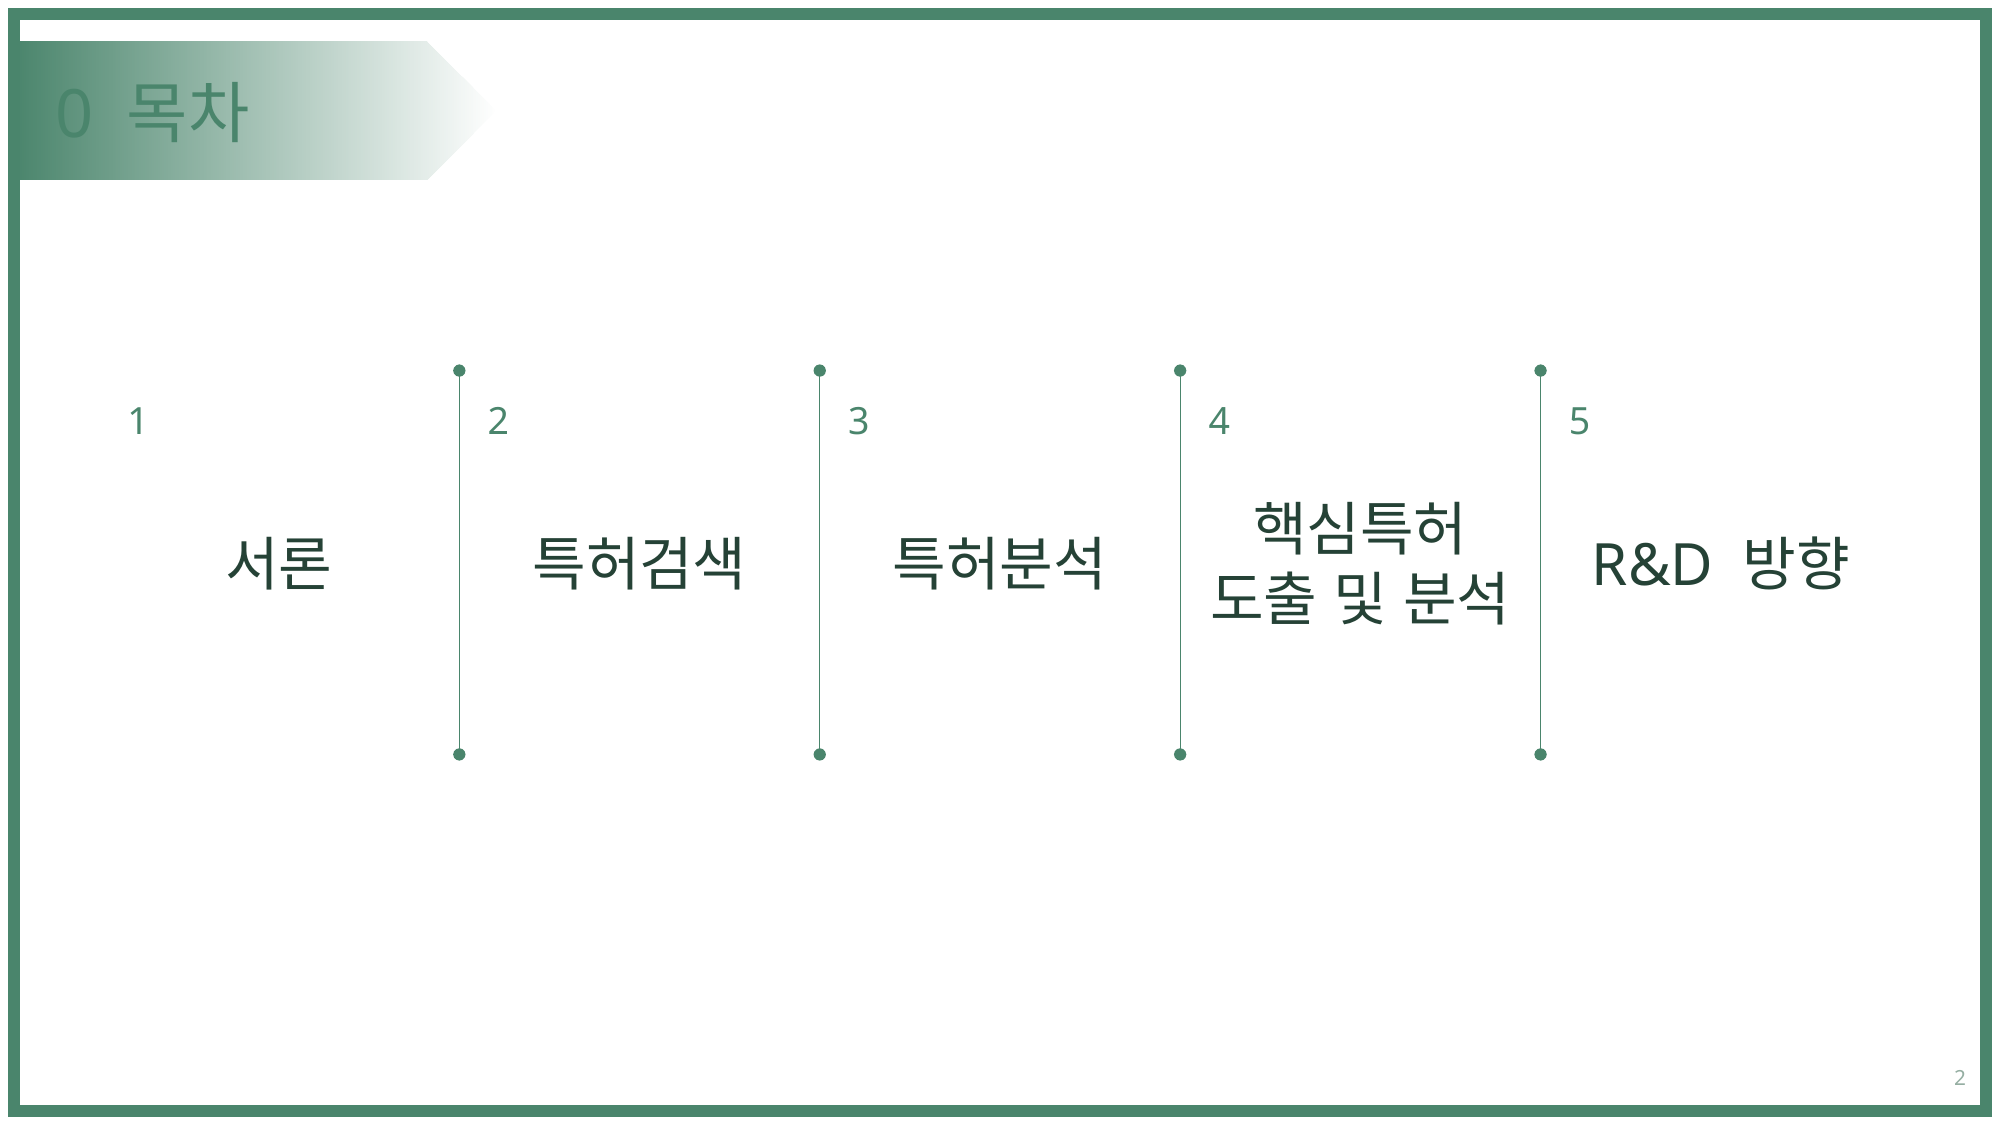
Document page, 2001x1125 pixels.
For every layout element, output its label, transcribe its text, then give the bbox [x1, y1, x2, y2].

text_box 핵심특허 도출 및 분석 [1195, 485, 1526, 640]
slide_number 2 [1890, 1048, 1981, 1109]
text_box 3 [833, 389, 885, 450]
text_box 5 [1554, 389, 1606, 450]
text_box 서론 [210, 520, 348, 605]
text_box 4 [1193, 389, 1245, 450]
text_box R&D 방향 [1577, 520, 1865, 605]
text_box 1 [112, 389, 164, 450]
text_box 특허검색 [517, 520, 762, 605]
text_box 특허분석 [878, 520, 1122, 605]
title 0 목차 [40, 64, 839, 156]
text_box 2 [472, 389, 524, 450]
